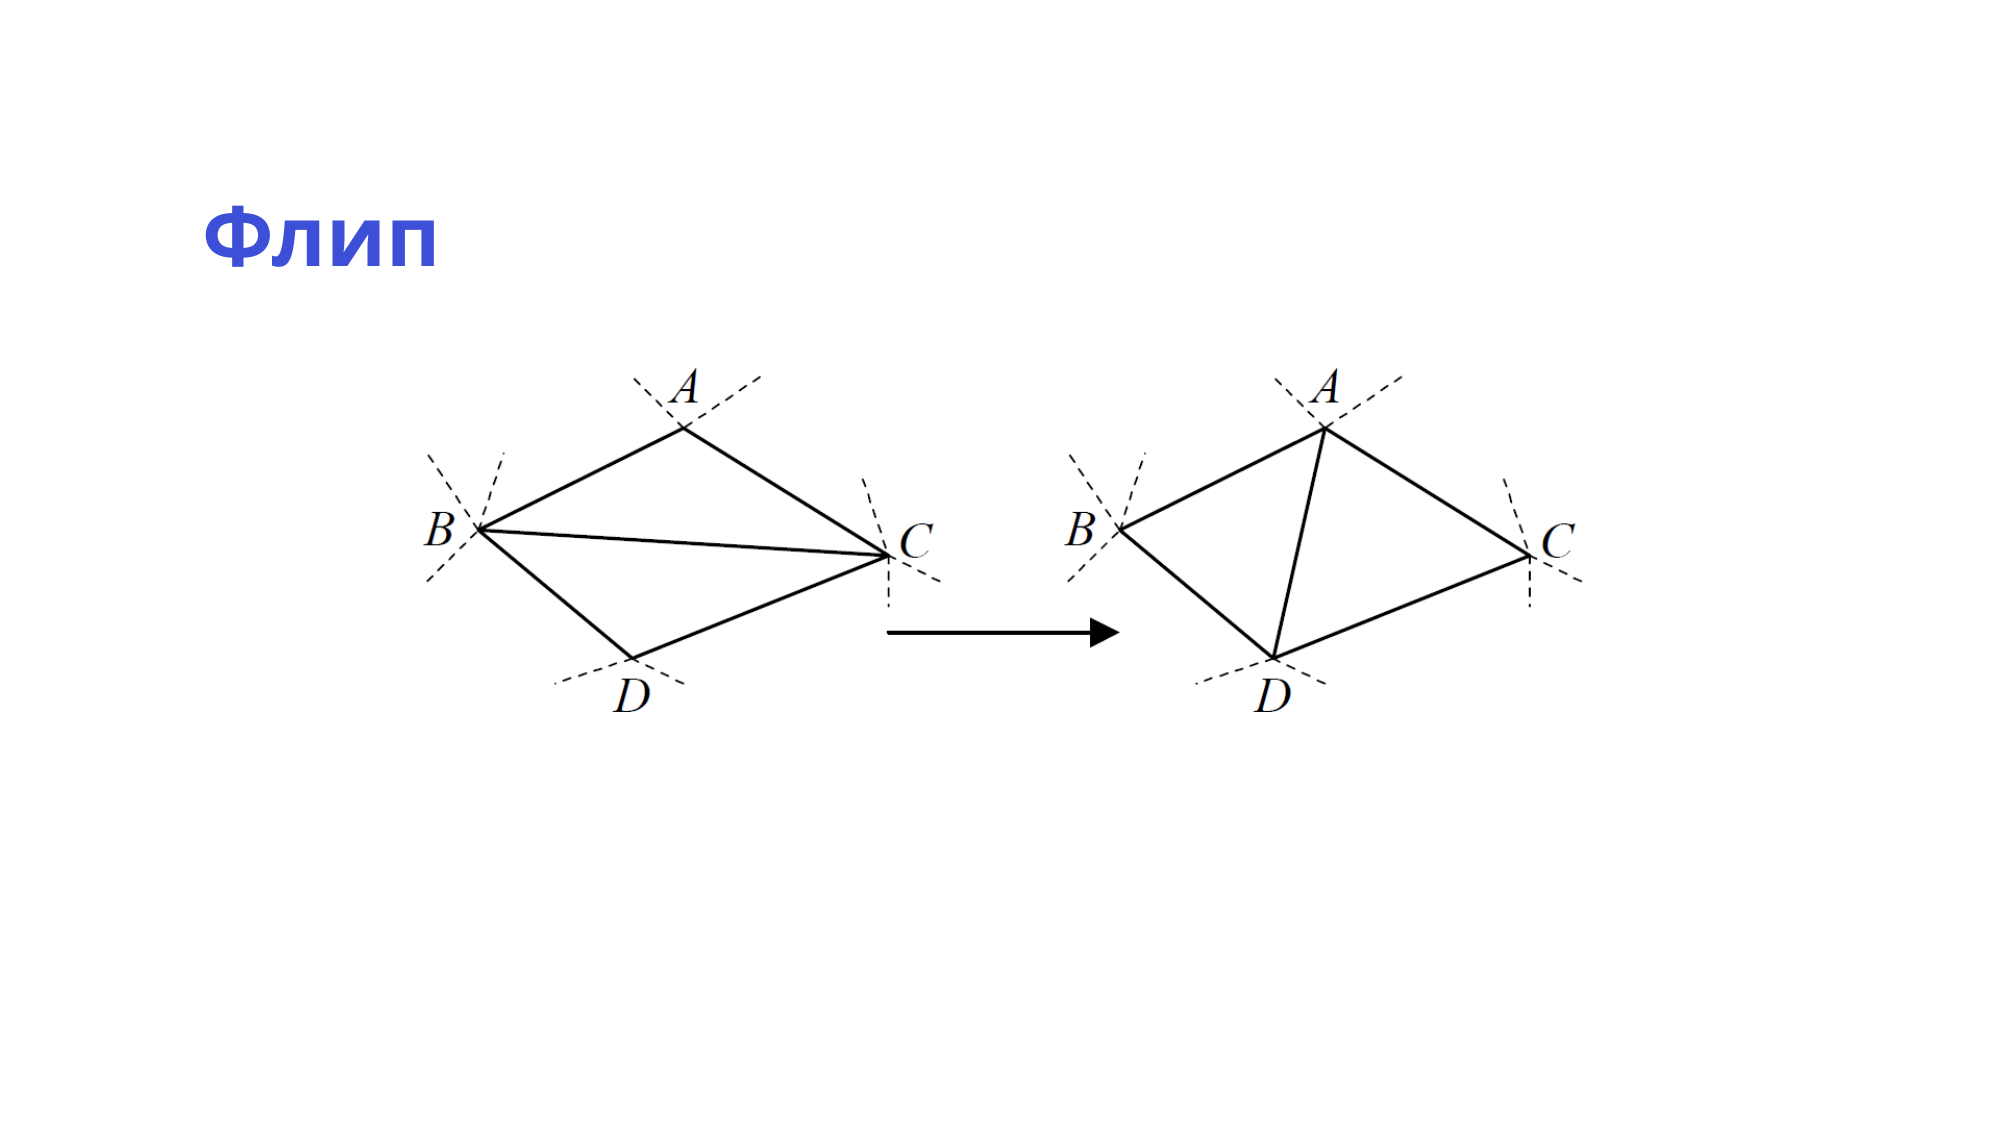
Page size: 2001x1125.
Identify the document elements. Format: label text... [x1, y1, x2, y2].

picture [395, 339, 1608, 736]
text_box Флип [187, 187, 1816, 307]
